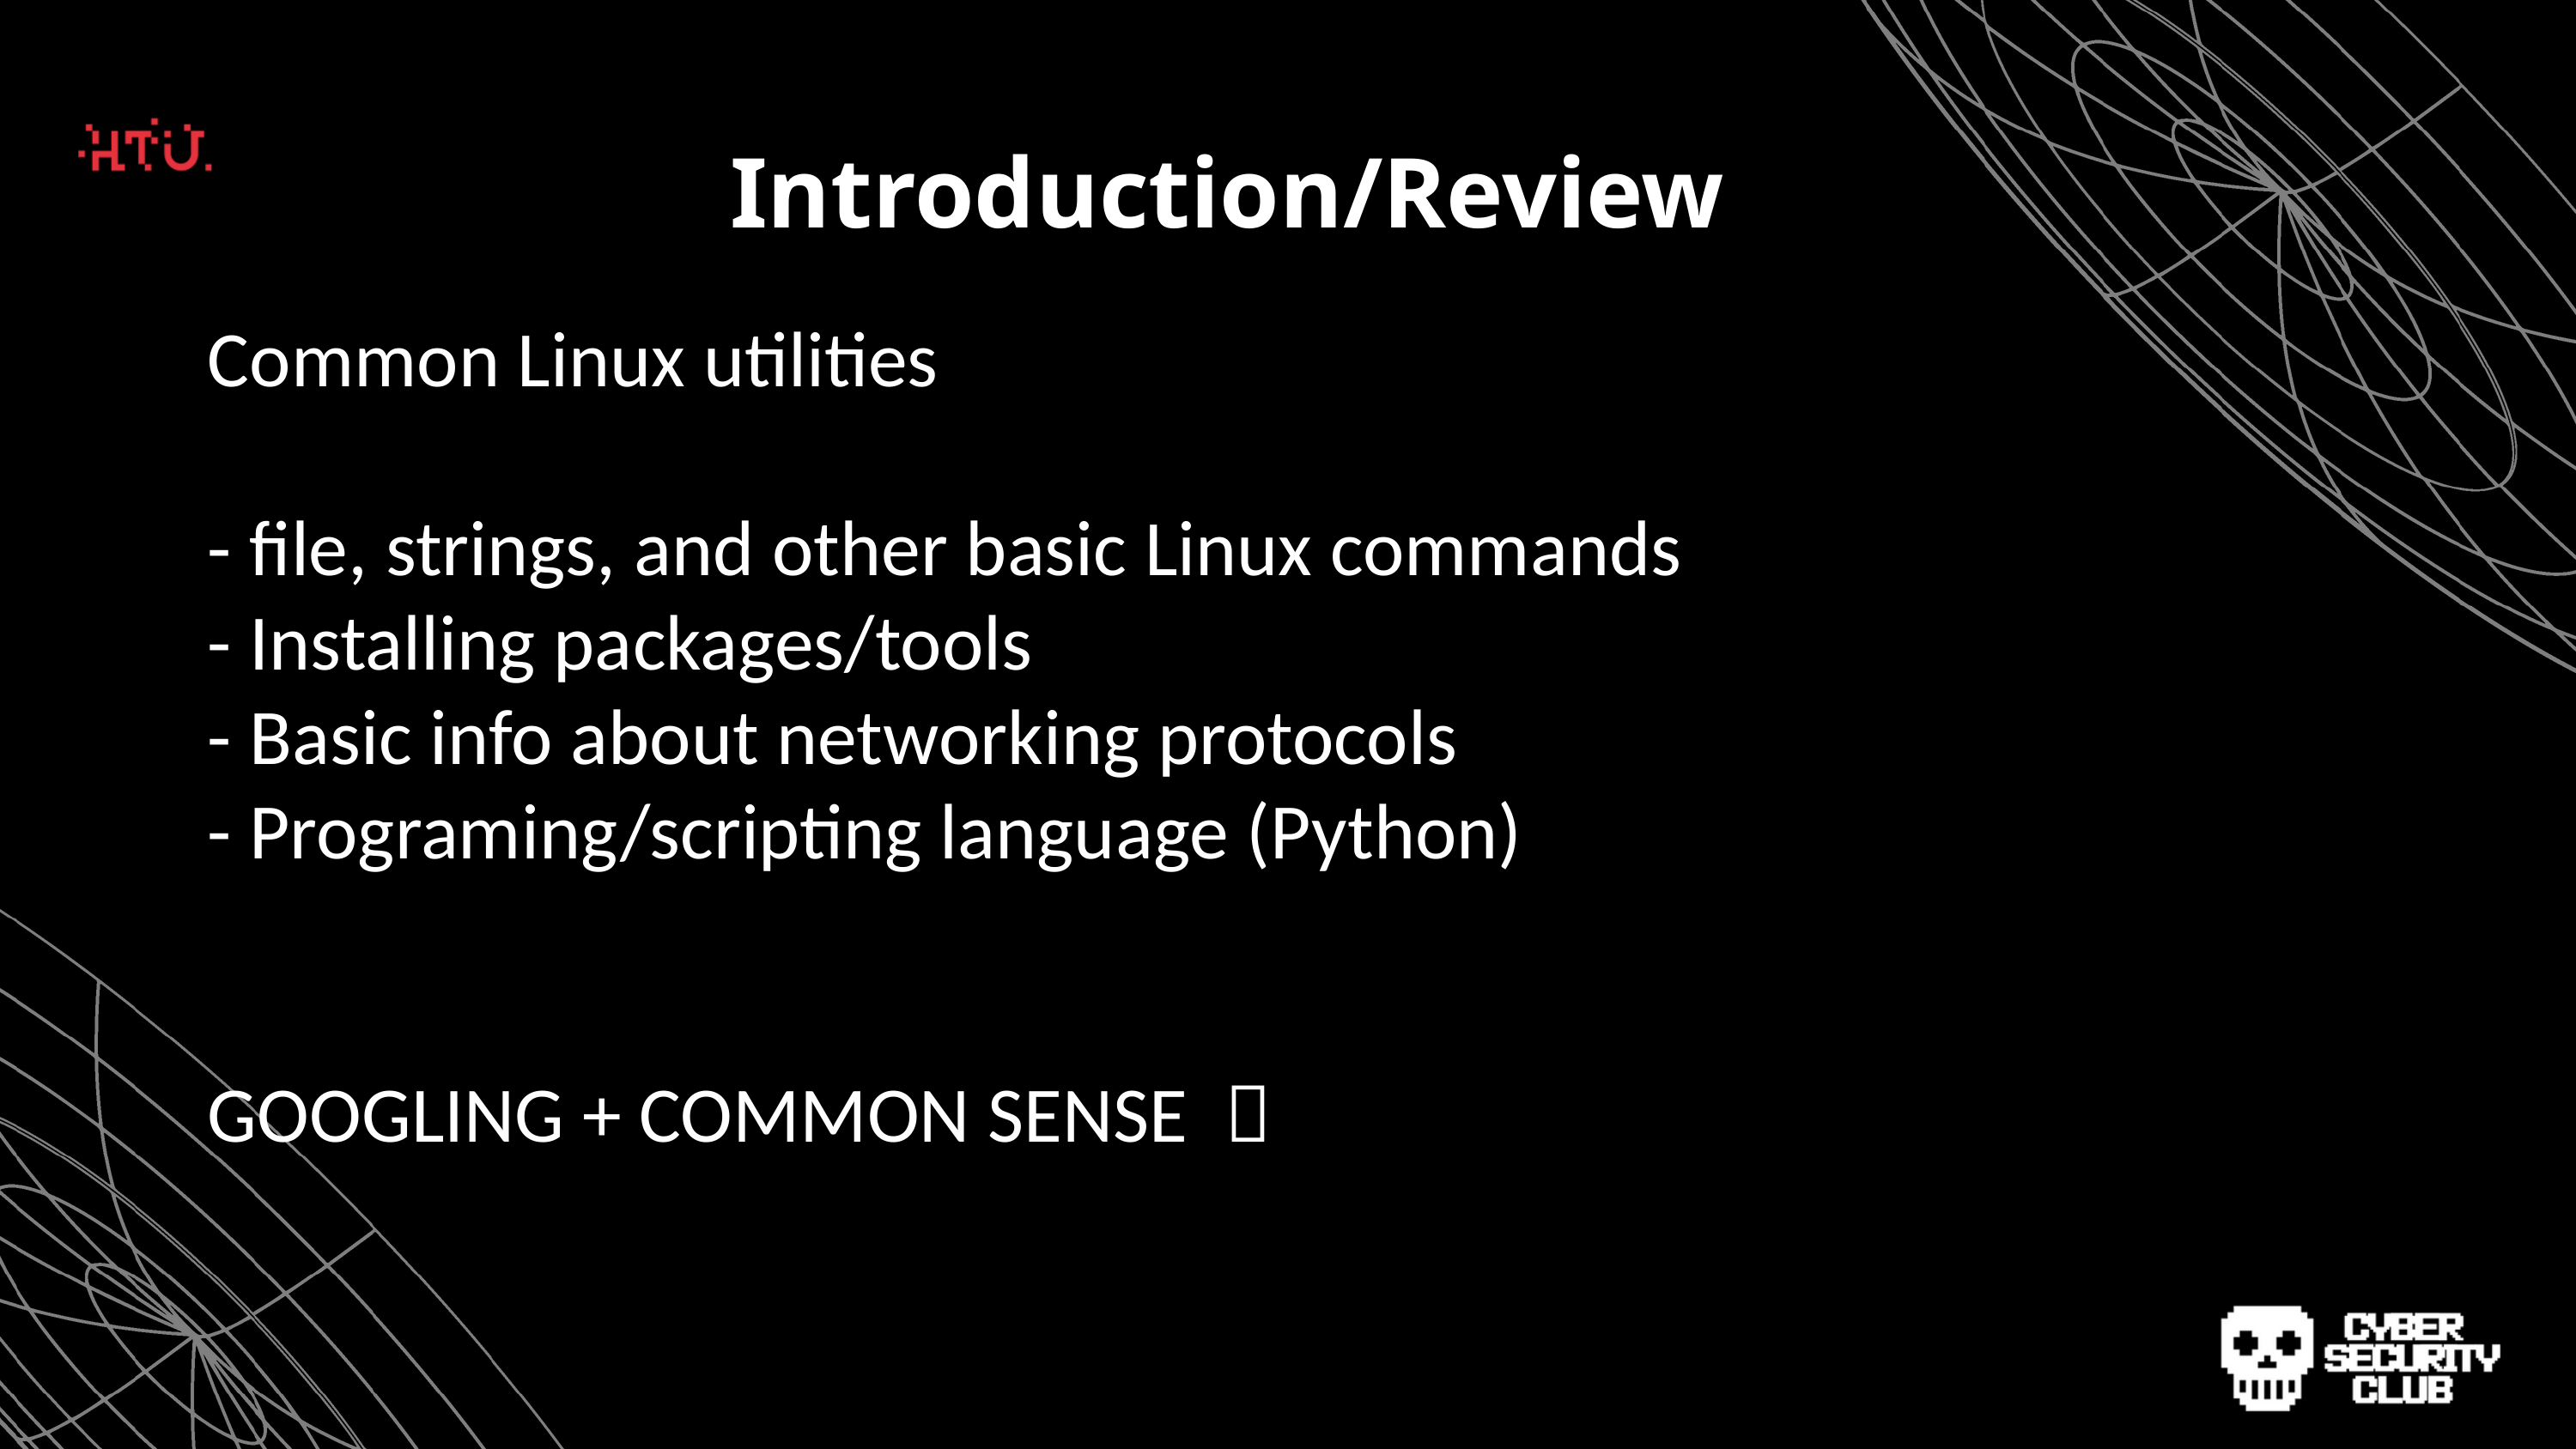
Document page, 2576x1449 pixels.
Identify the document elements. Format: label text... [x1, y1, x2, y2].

text_box Introduction/Review [278, 124, 2176, 253]
text_box [2213, 1298, 2506, 1416]
text_box [77, 77, 212, 212]
text_box Common Linux utilities - file, strings, and other basic Linux commands - Installing packages/tools - Basic info about networking protocols - Programing/scripting language (Python) GOOGLING + COMMON SENSE  [195, 301, 2417, 1233]
text_box [1747, 0, 2576, 724]
text_box [0, 799, 729, 1449]
